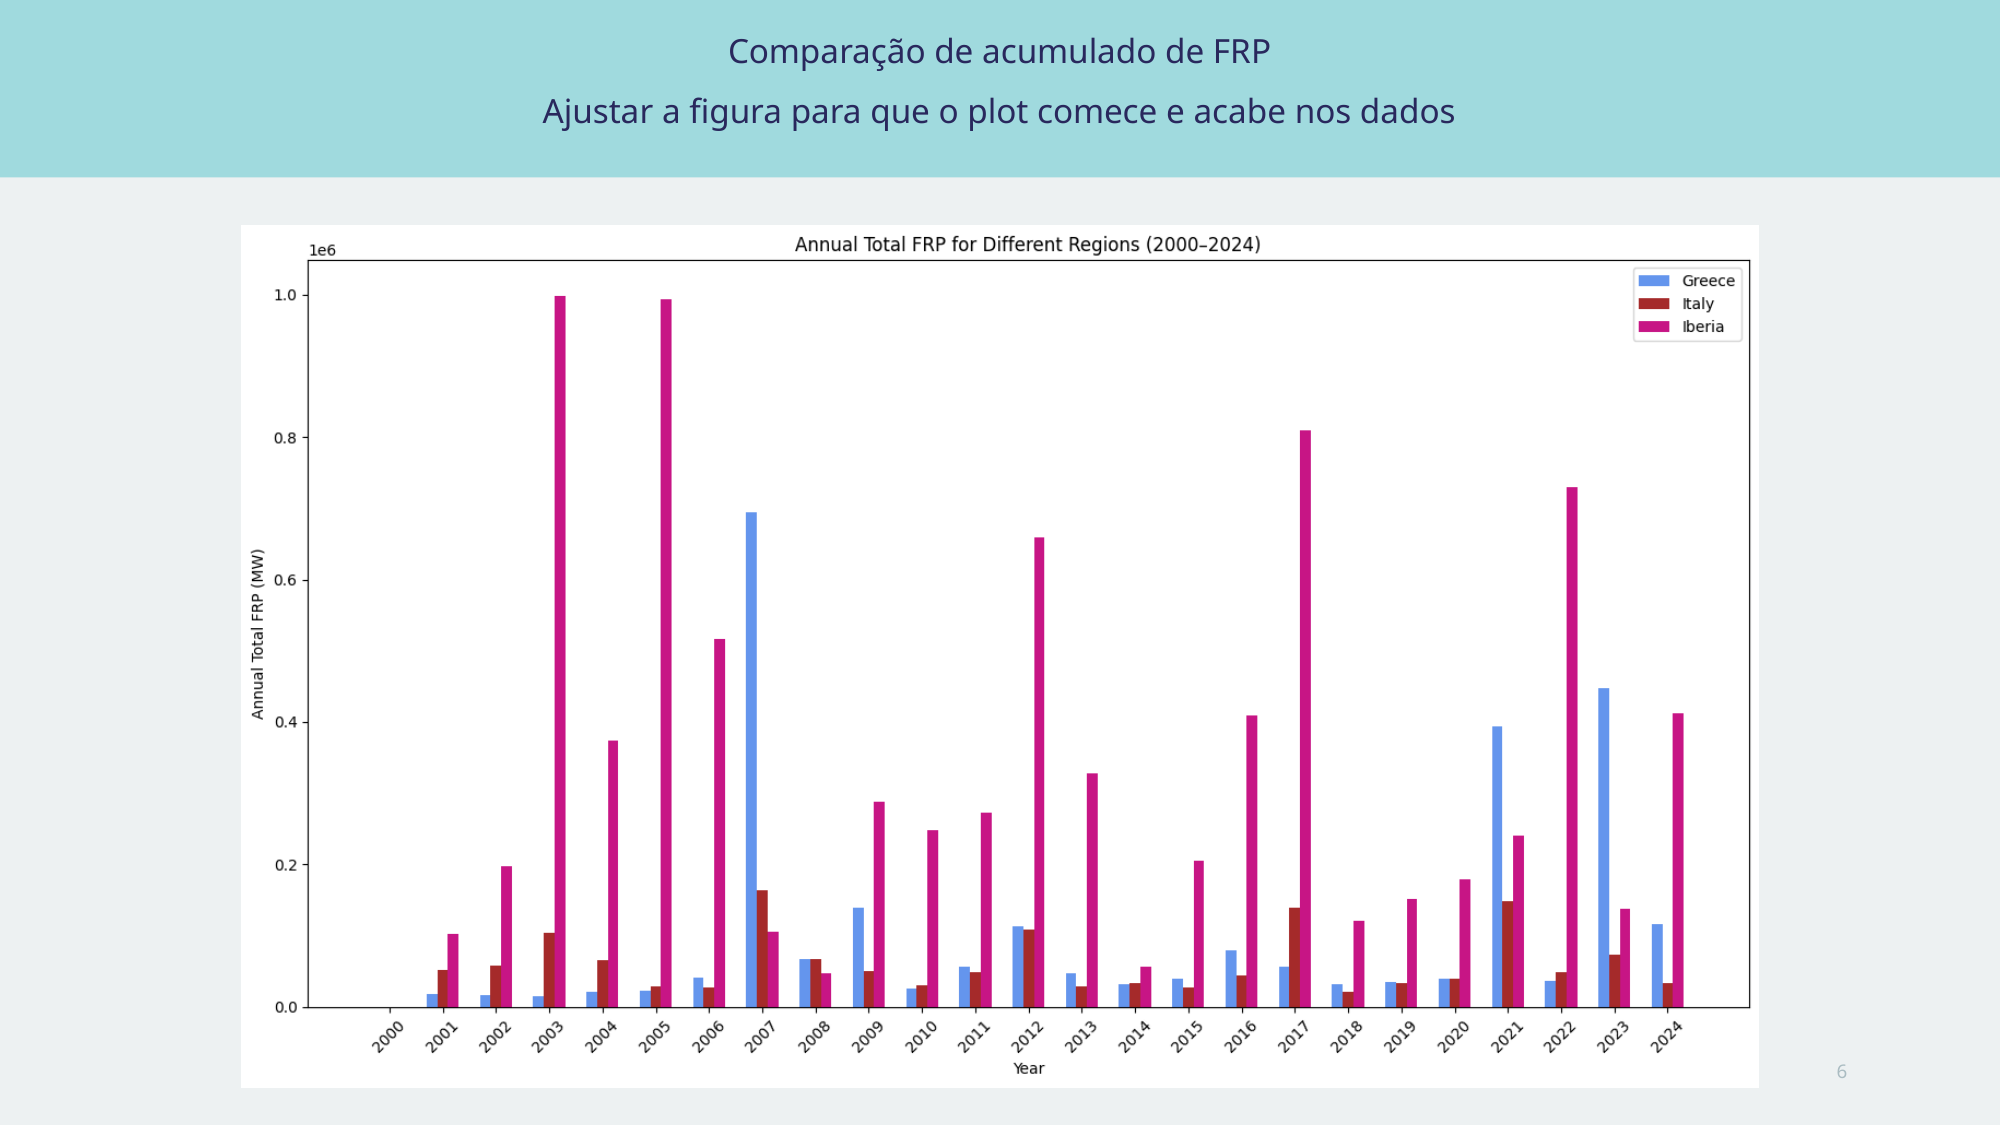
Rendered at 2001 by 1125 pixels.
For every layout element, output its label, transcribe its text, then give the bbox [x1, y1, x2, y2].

list Comparação de acumulado de FRP Ajustar a figura para que o plot comece e acabe nos dados [0, 22, 2000, 154]
slide_number 6 [1412, 1042, 1863, 1103]
picture [241, 225, 1759, 1088]
